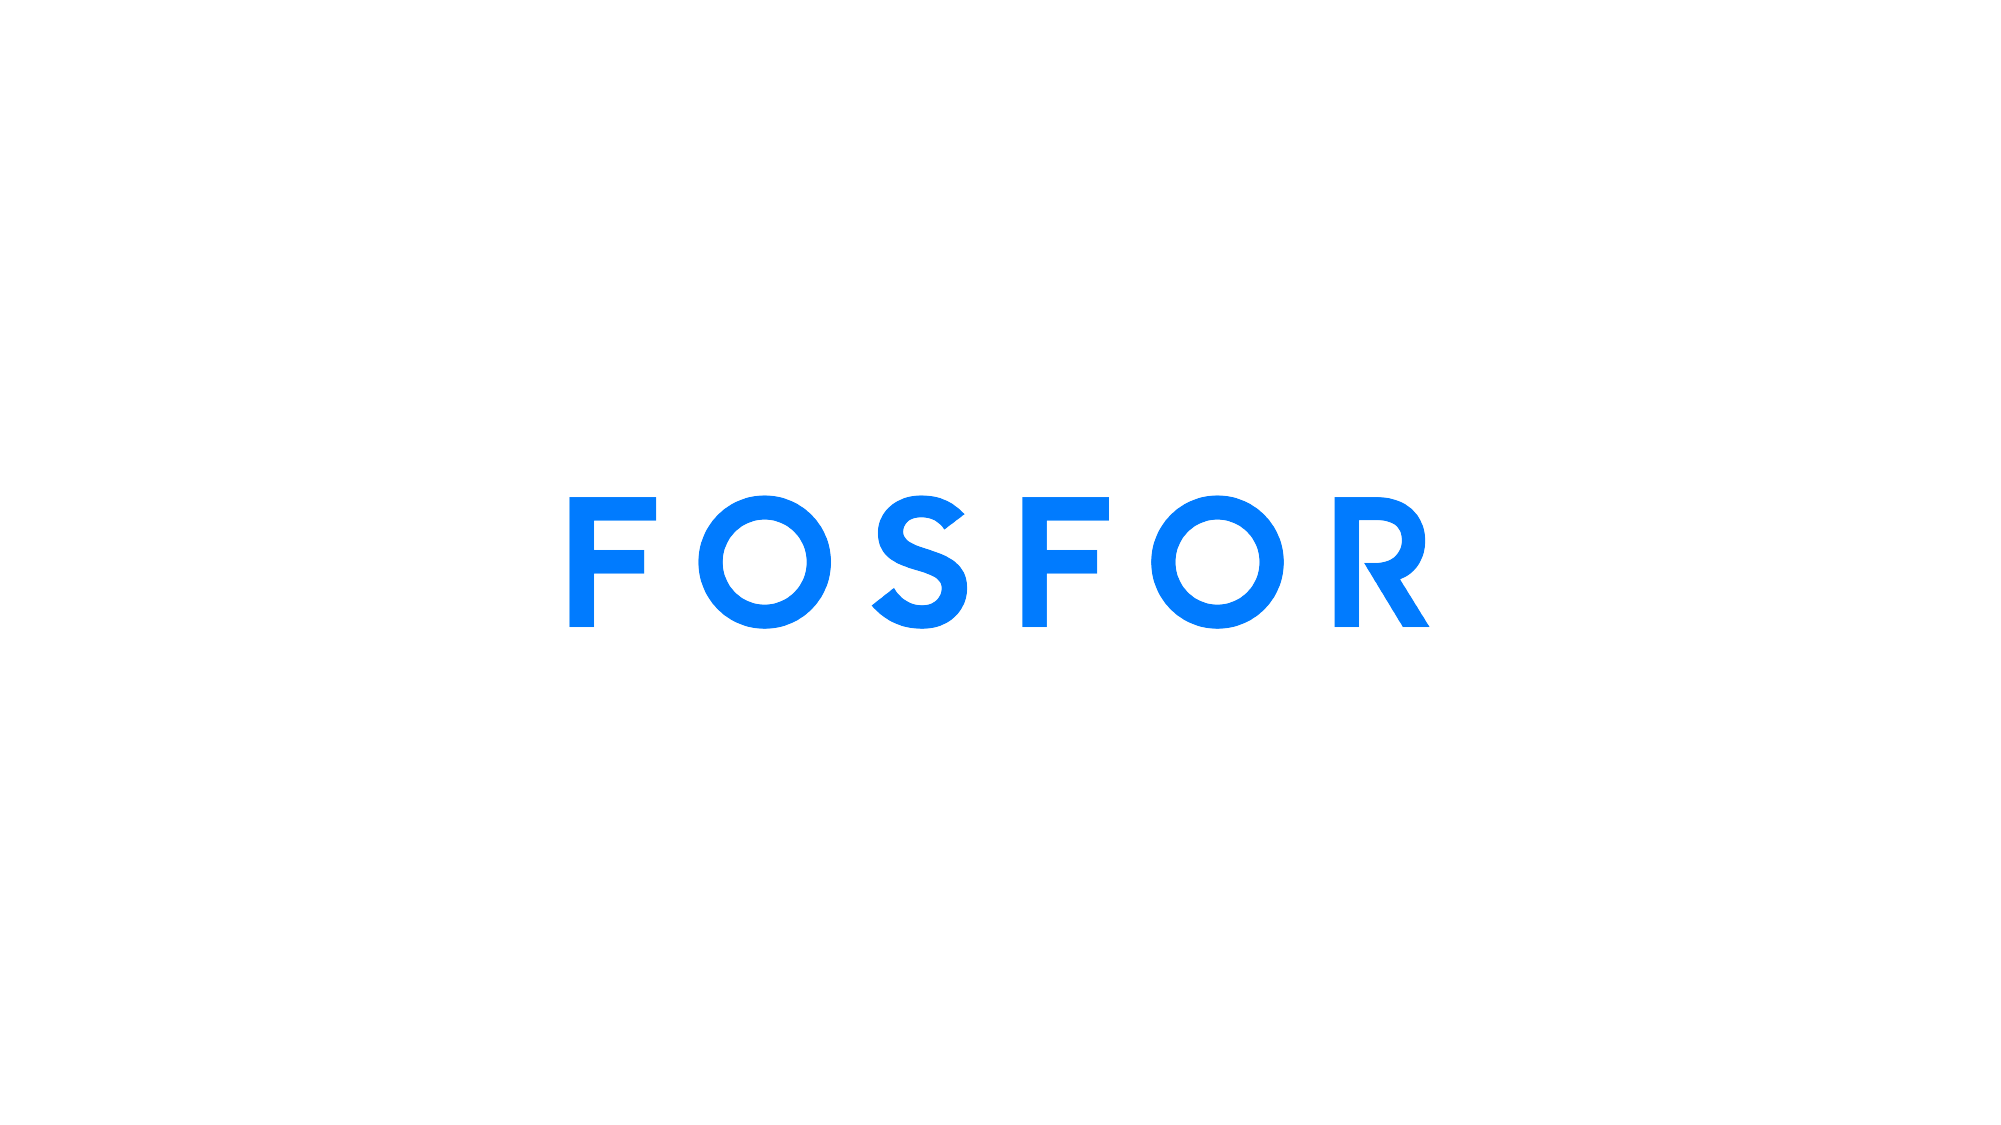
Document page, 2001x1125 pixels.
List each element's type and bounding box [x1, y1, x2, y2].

picture [439, 367, 1560, 757]
